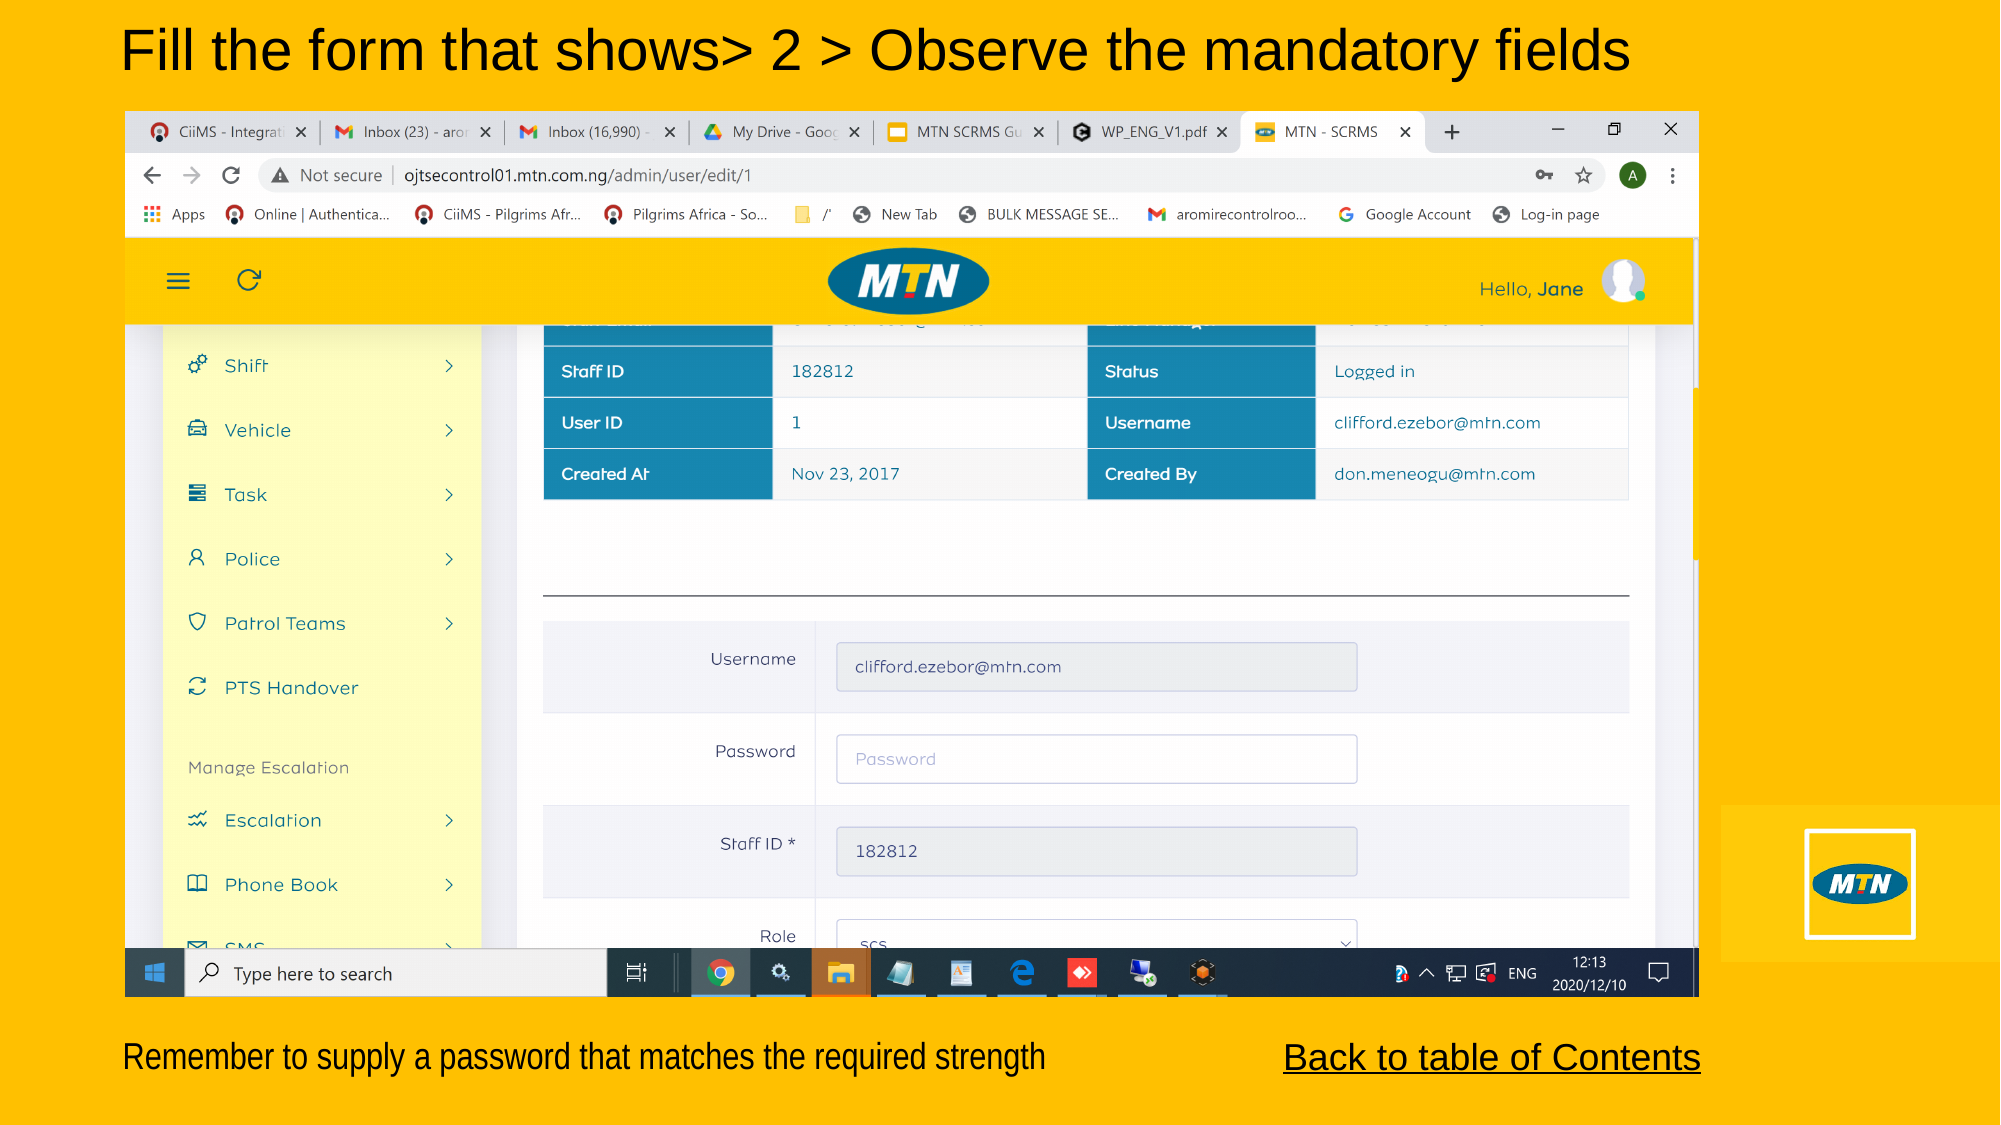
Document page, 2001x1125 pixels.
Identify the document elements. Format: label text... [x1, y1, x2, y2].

text_box Fill the form that shows> 2 > Observe the mandatory fields [105, 4, 1699, 90]
picture [124, 110, 1700, 997]
text_box Back to table of Contents [1268, 1025, 1738, 1086]
text_box Remember to supply a password that matches the required strength [107, 1024, 1070, 1085]
picture [1721, 805, 2000, 962]
